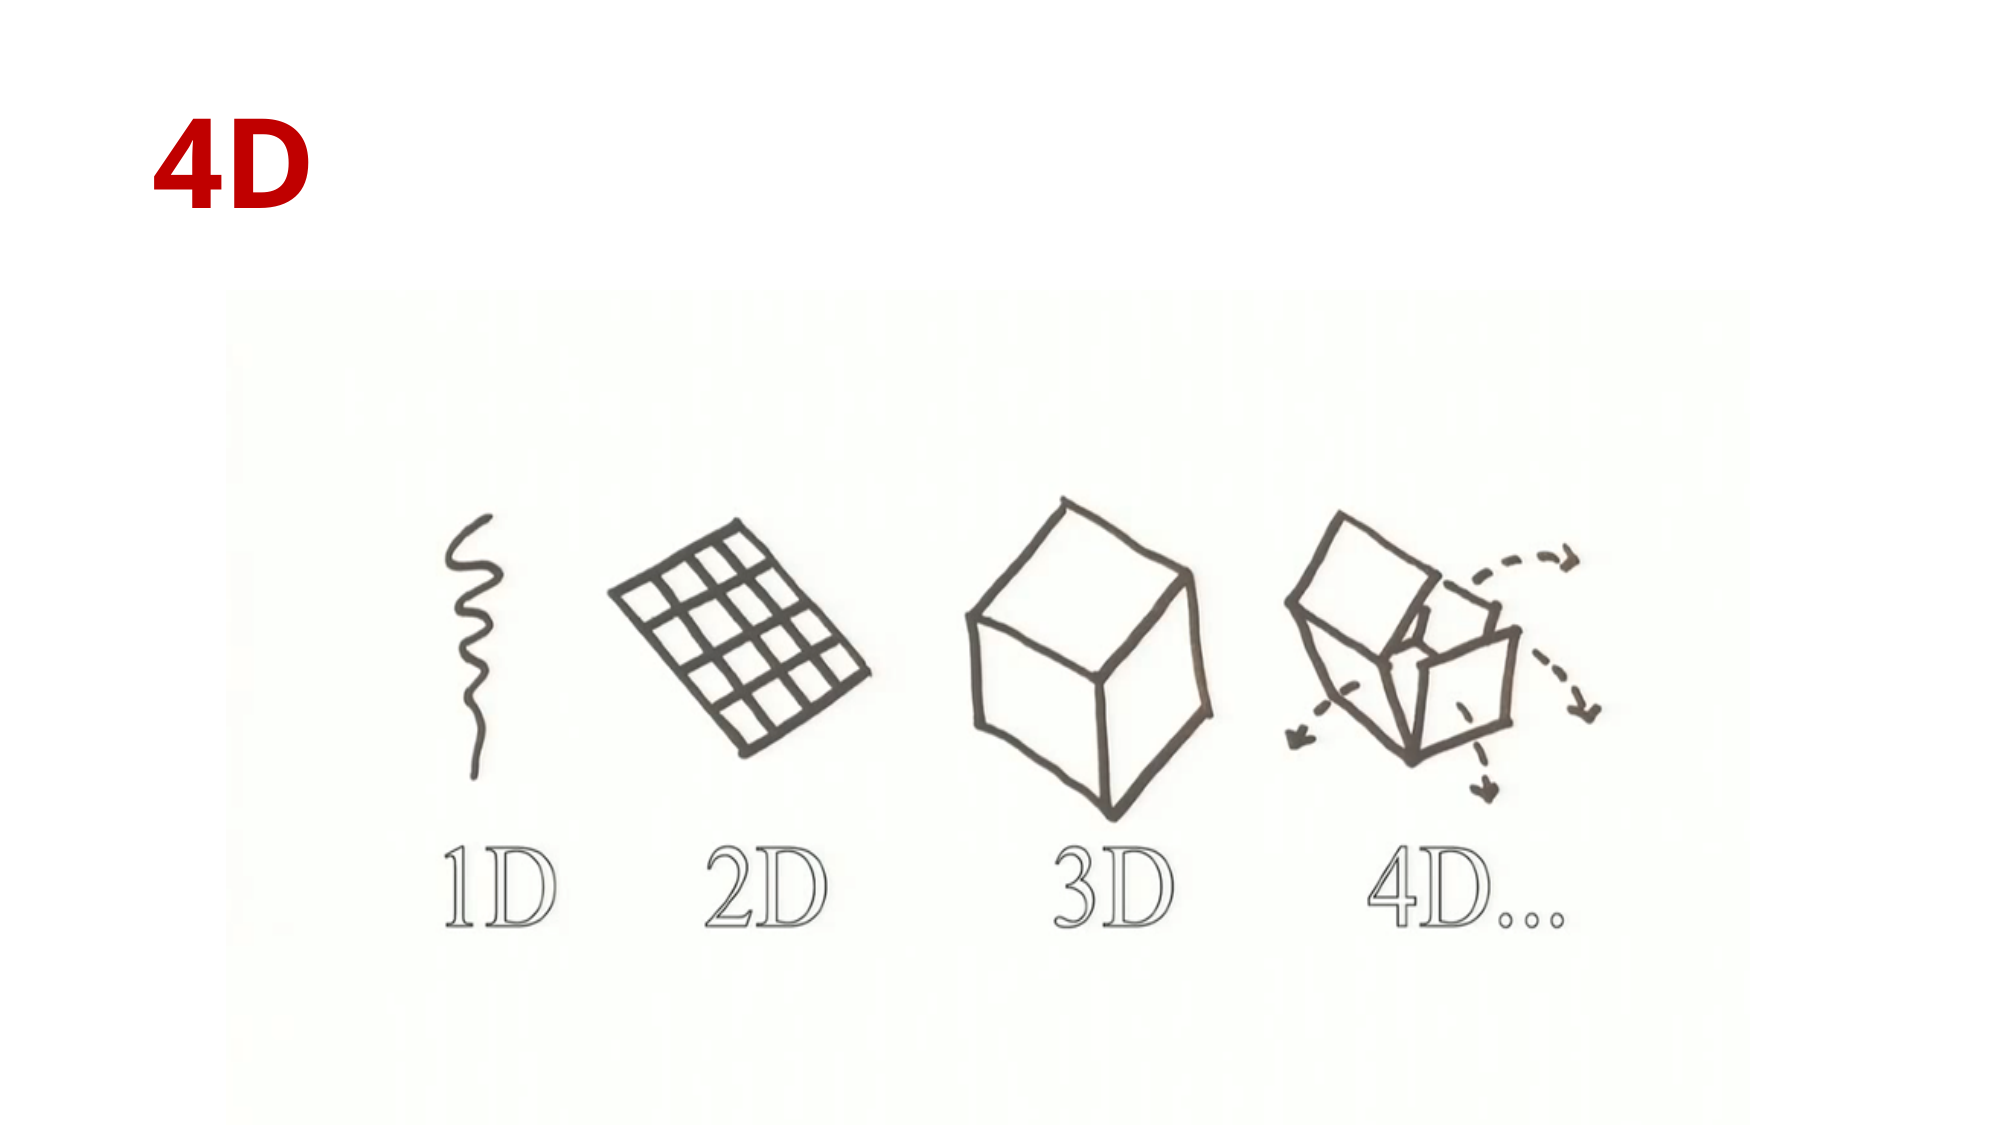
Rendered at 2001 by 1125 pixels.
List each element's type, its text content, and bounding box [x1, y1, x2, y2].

title 4D [137, 59, 1863, 278]
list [226, 290, 1750, 1125]
